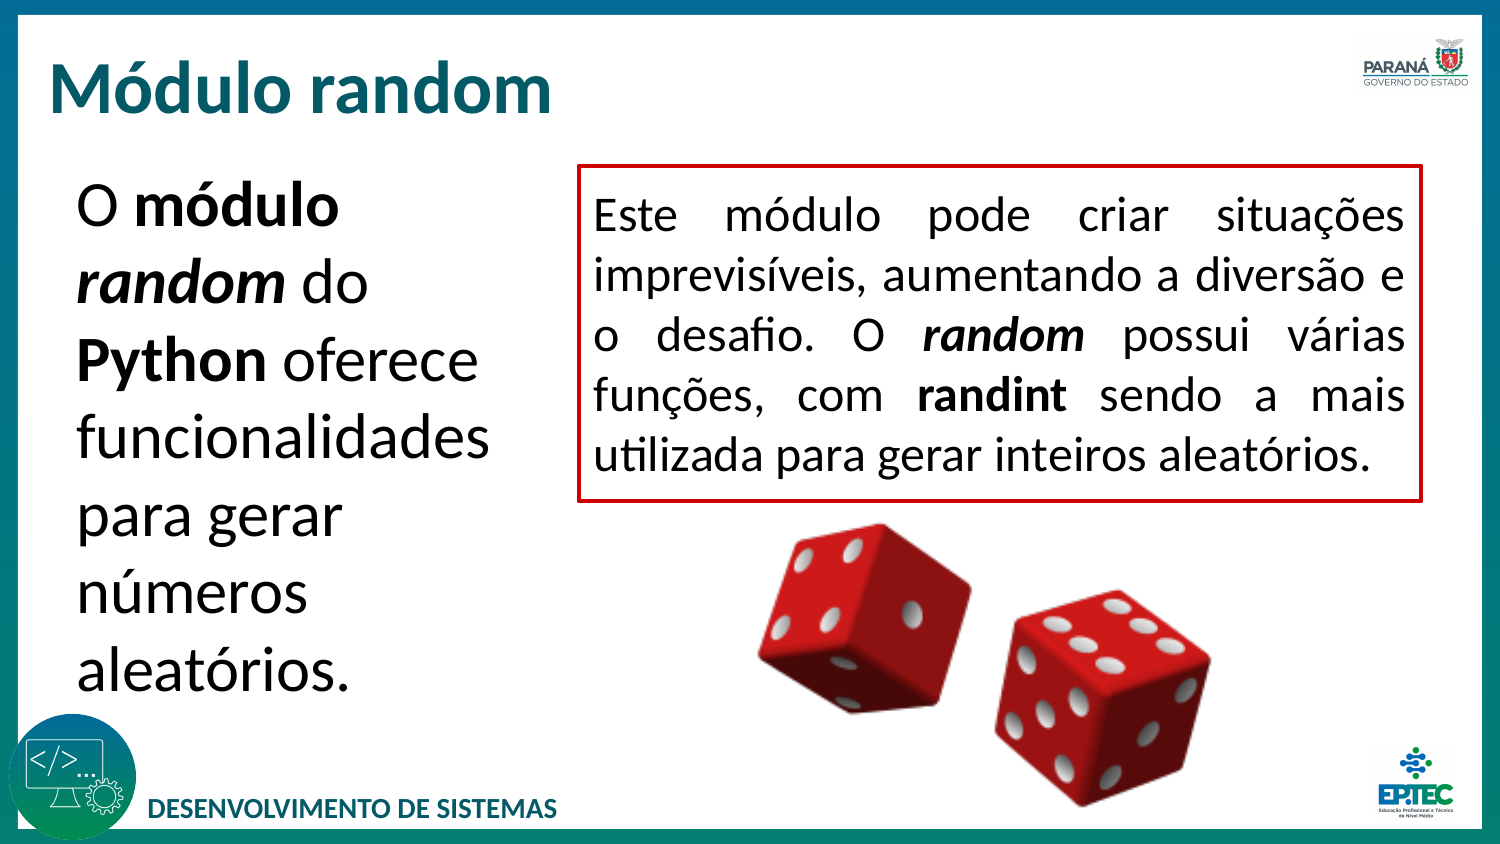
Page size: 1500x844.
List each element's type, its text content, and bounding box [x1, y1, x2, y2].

text_box O módulo random do Python oferece funcionalidades para gerar números aleatórios. [61, 146, 554, 719]
picture [1374, 745, 1457, 822]
picture [0, 273, 17, 277]
picture [1356, 30, 1475, 94]
picture [749, 514, 1220, 816]
text_box [17, 14, 1482, 829]
picture [1482, 273, 1500, 277]
text_box Este módulo pode criar situações imprevisíveis, aumentando a diversão e o desafio. O random possui várias funções, com randint sendo a mais utilizada para gerar inteiros aleatórios. [579, 166, 1421, 501]
picture [8, 713, 137, 841]
text_box Módulo random [33, 31, 1457, 136]
text_box DESENVOLVIMENTO DE SISTEMAS [141, 783, 644, 830]
